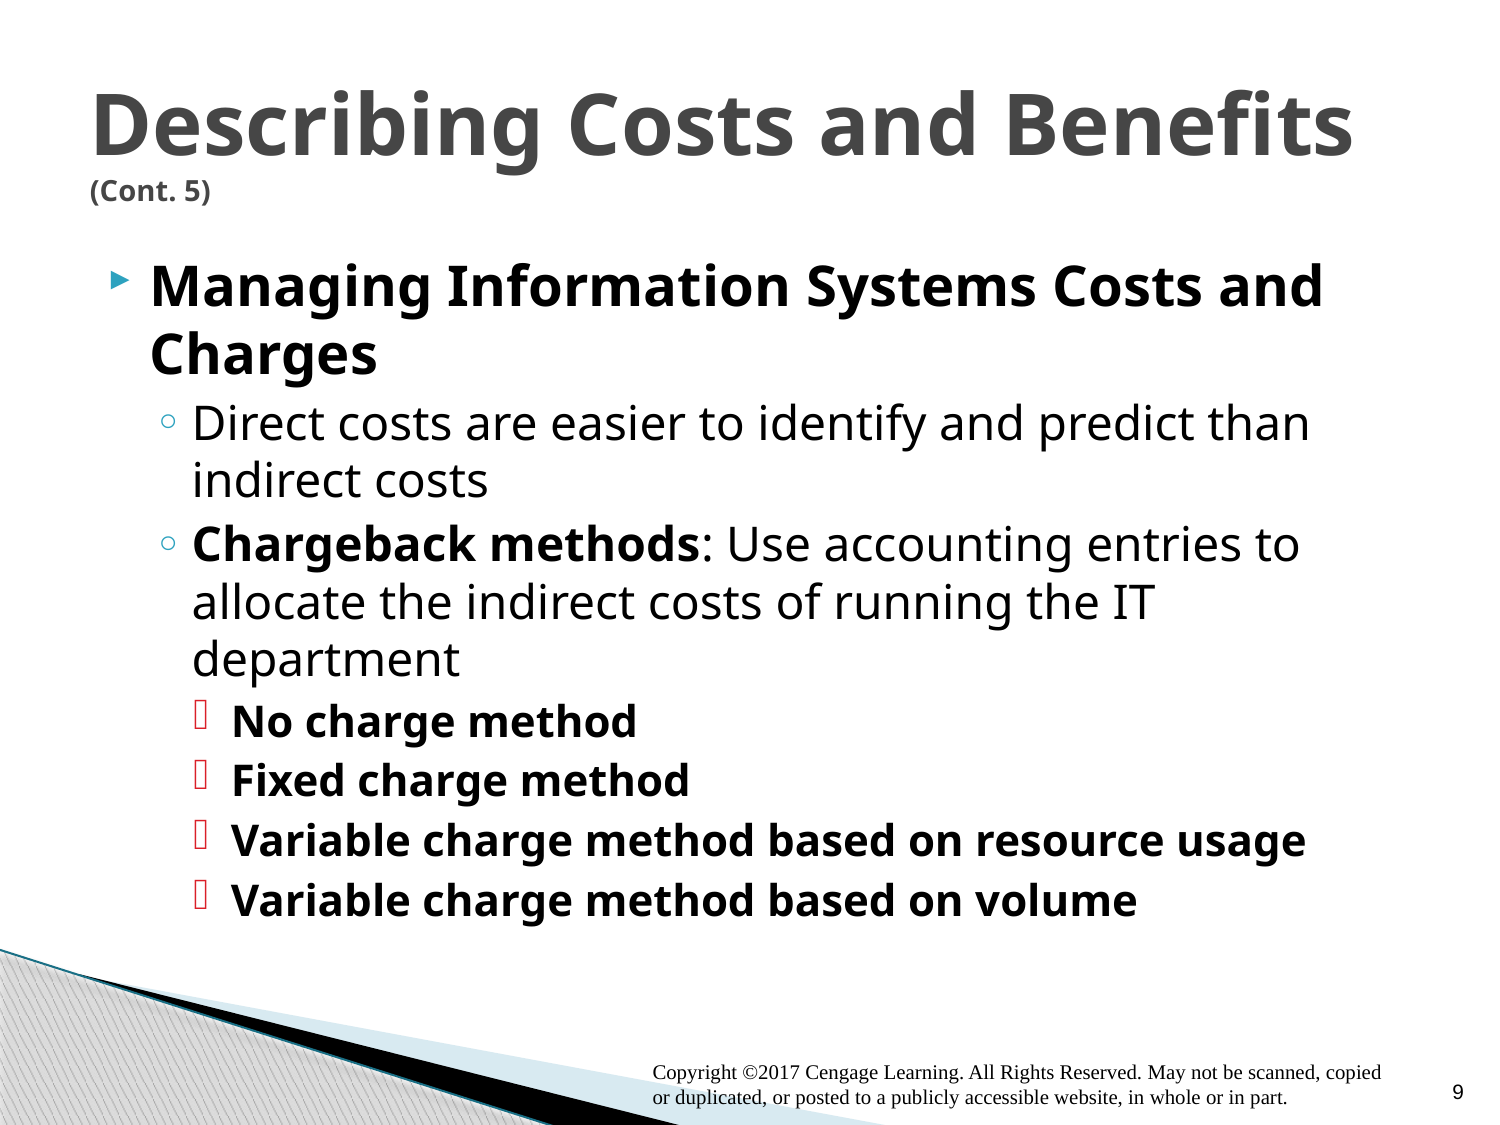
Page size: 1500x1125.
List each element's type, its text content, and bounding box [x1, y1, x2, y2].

list Managing Information Systems Costs and Charges Direct costs are easier to identify and predict than indirect costs Chargeback methods: Use accounting entries to allocate the indirect costs of running the IT department No charge method Fixed charge method Variable charge method based on resource usage Variable charge method based on volume [75, 243, 1425, 986]
slide_number 9 [1418, 1051, 1479, 1112]
title Describing Costs and Benefits (Cont. 5) [75, 45, 1425, 233]
